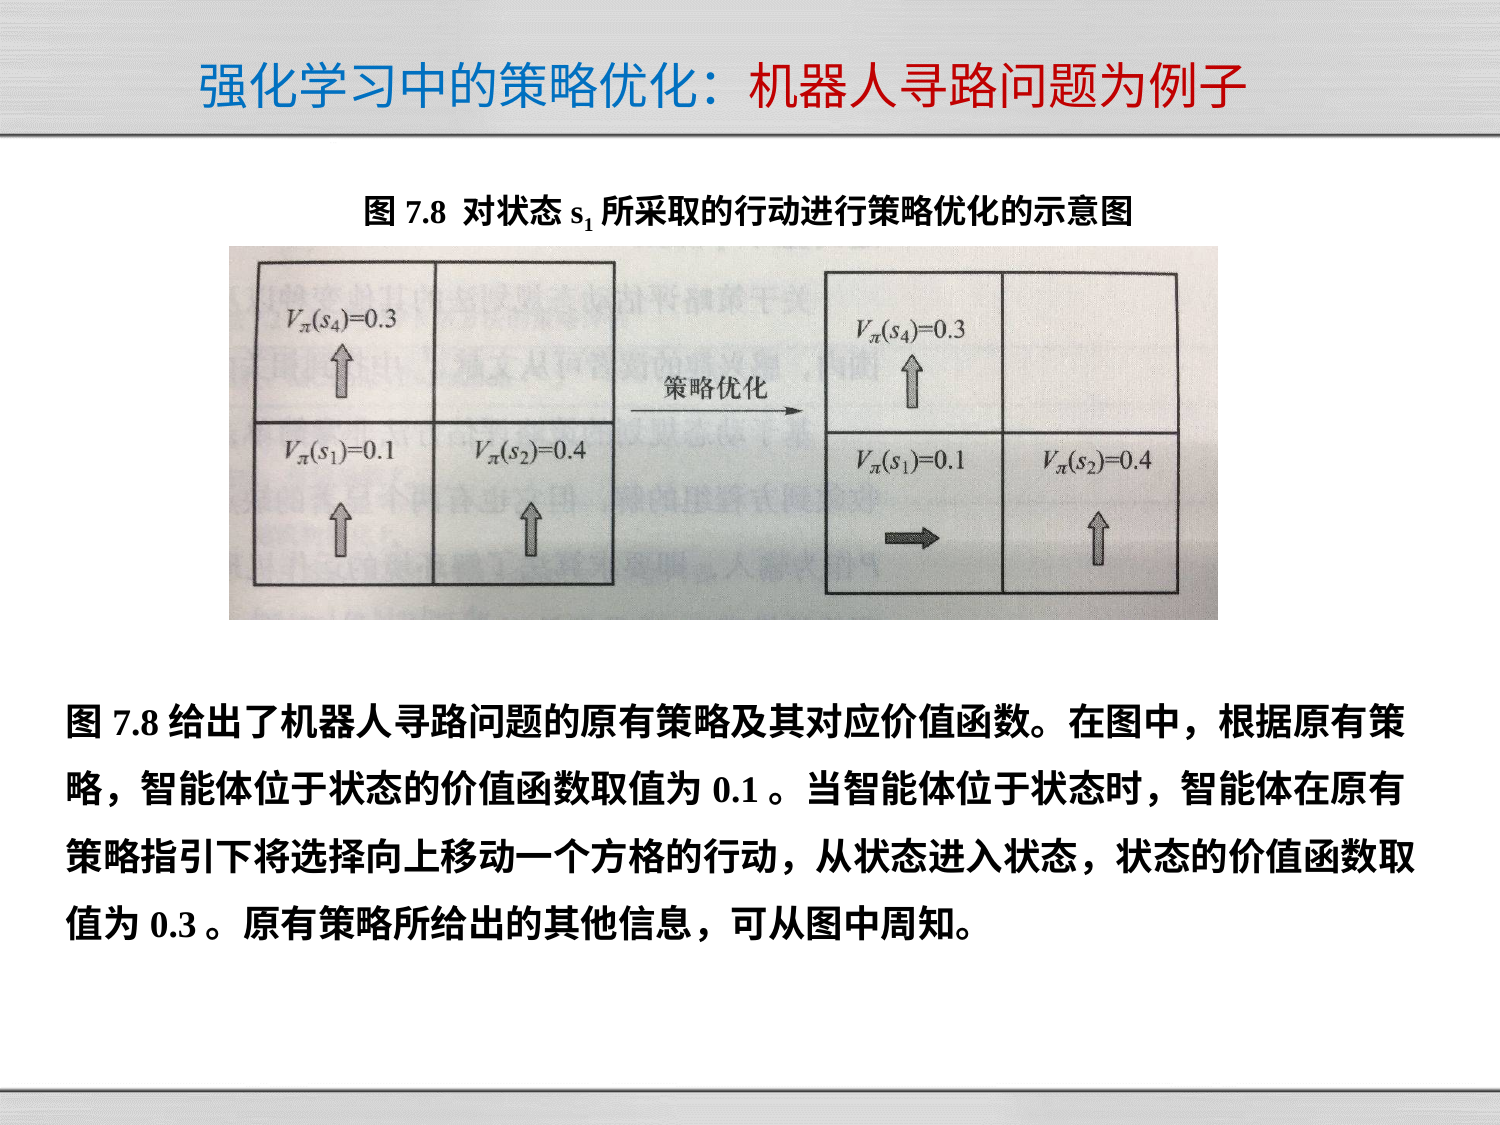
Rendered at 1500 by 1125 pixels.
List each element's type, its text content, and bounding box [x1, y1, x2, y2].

text_box 图7.8 对状态s1所采取的行动进行策略优化的示意图 [333, 182, 1198, 243]
picture [0, 0, 1500, 1125]
title 强化学习中的策略优化：机器人寻路问题为例子 [107, 26, 1340, 135]
